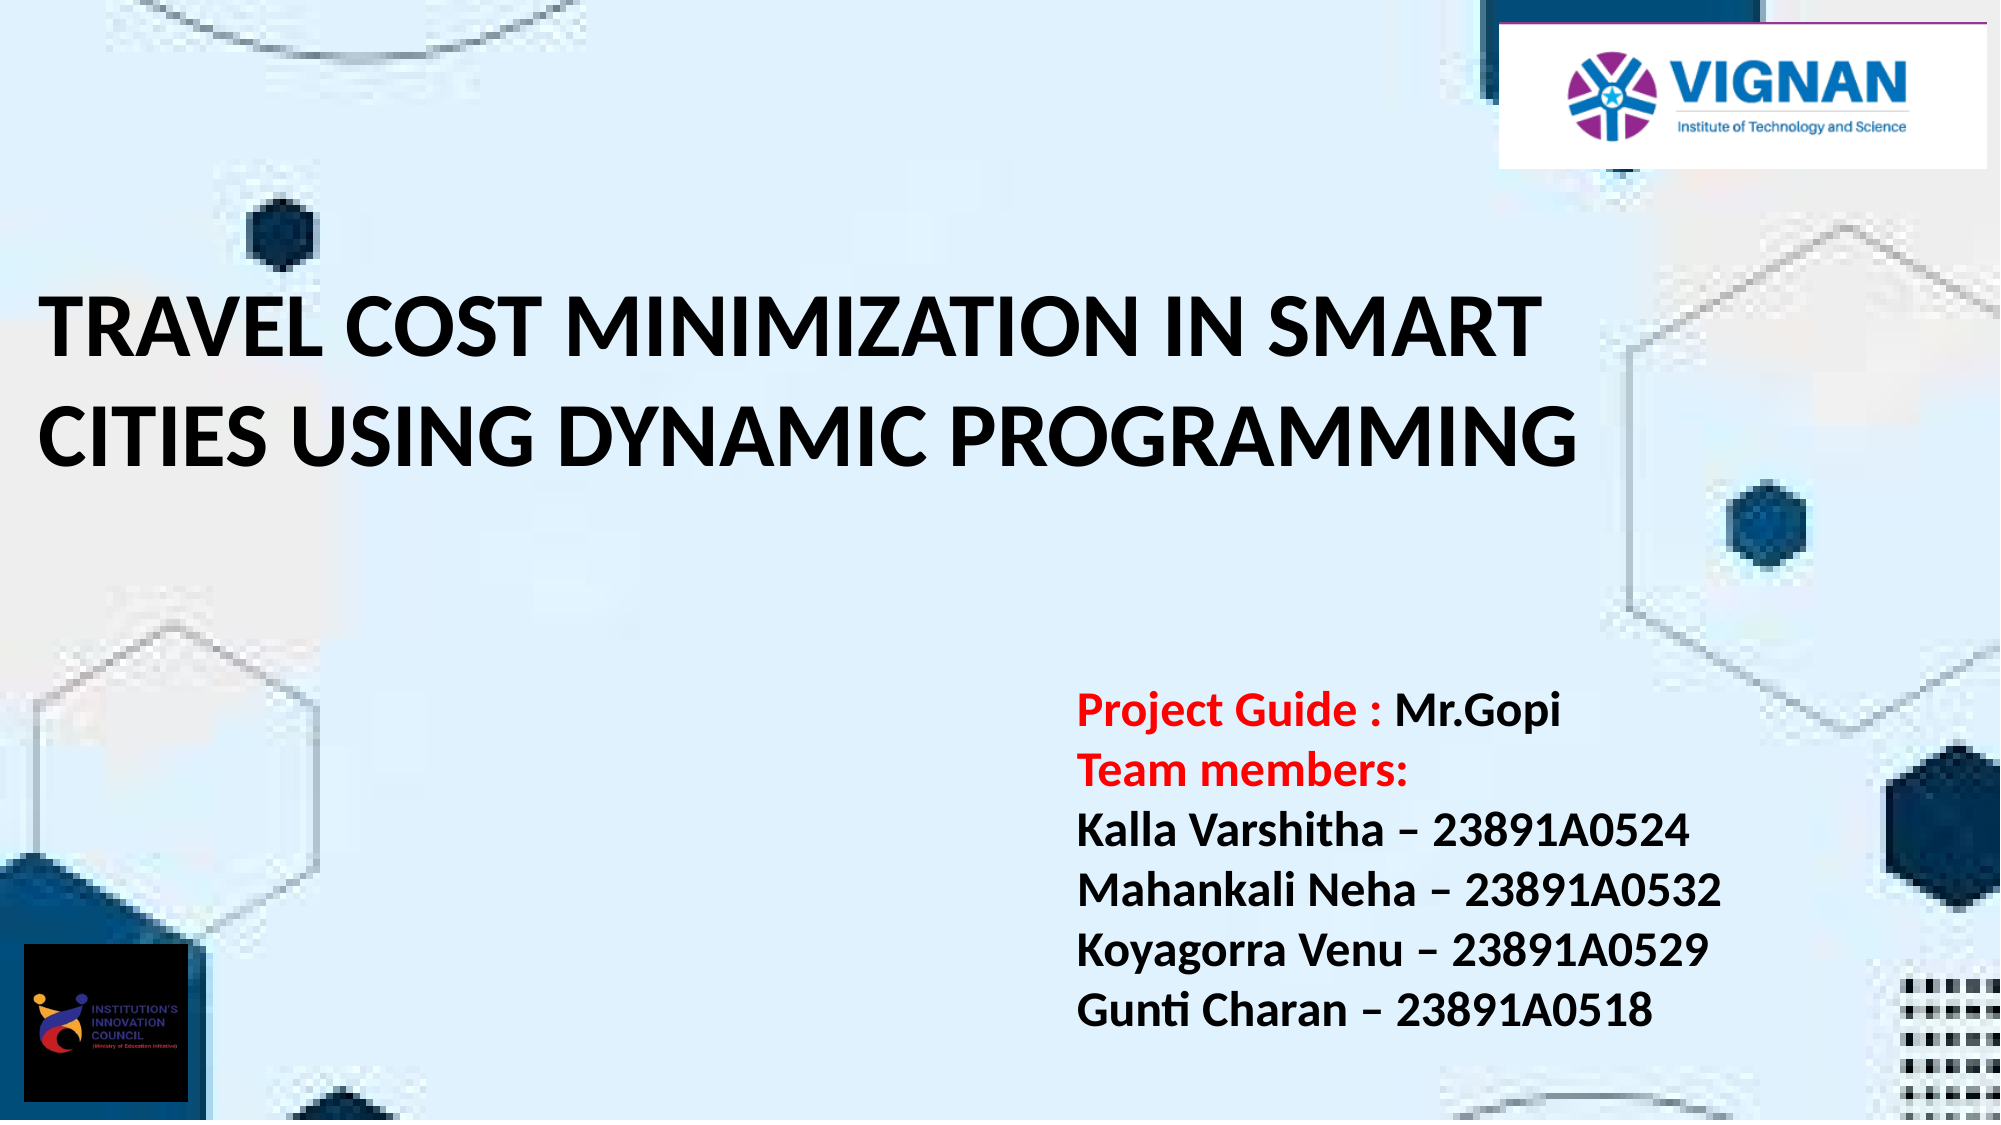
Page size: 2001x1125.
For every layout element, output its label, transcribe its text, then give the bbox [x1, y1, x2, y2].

text_box Project Guide : Mr.Gopi Team members: Kalla Varshitha – 23891A0524 Mahankali Neha – 23891A0532 Koyagorra Venu – 23891A0529 Gunti Charan – 23891A0518 [1062, 1120, 1738, 1125]
picture [0, 0, 2000, 1120]
